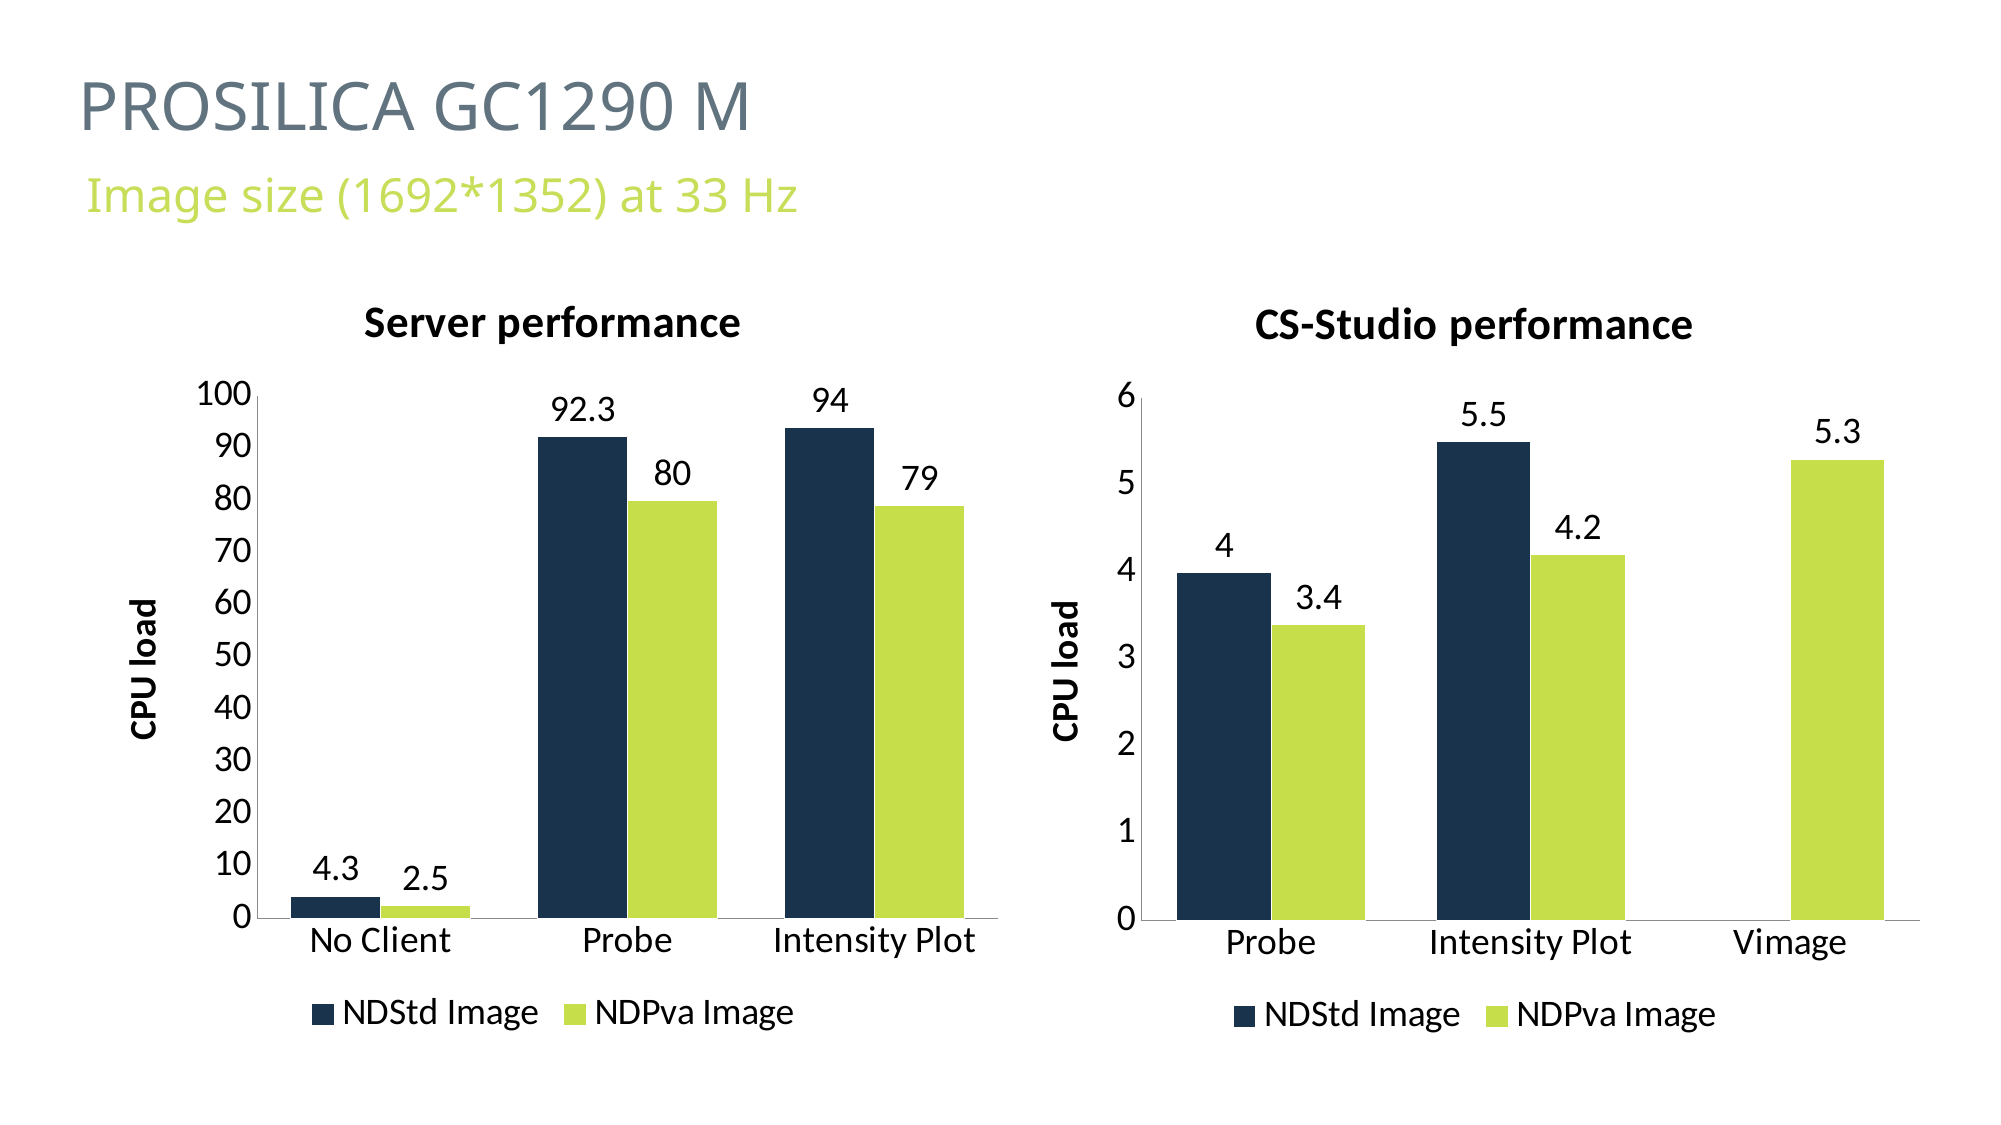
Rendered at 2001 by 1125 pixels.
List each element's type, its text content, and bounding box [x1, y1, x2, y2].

chart [89, 266, 1939, 1043]
text_box Prosilica GC1290 M [78, 63, 970, 153]
text_box Image size (1692*1352) at 33 Hz [86, 164, 863, 249]
